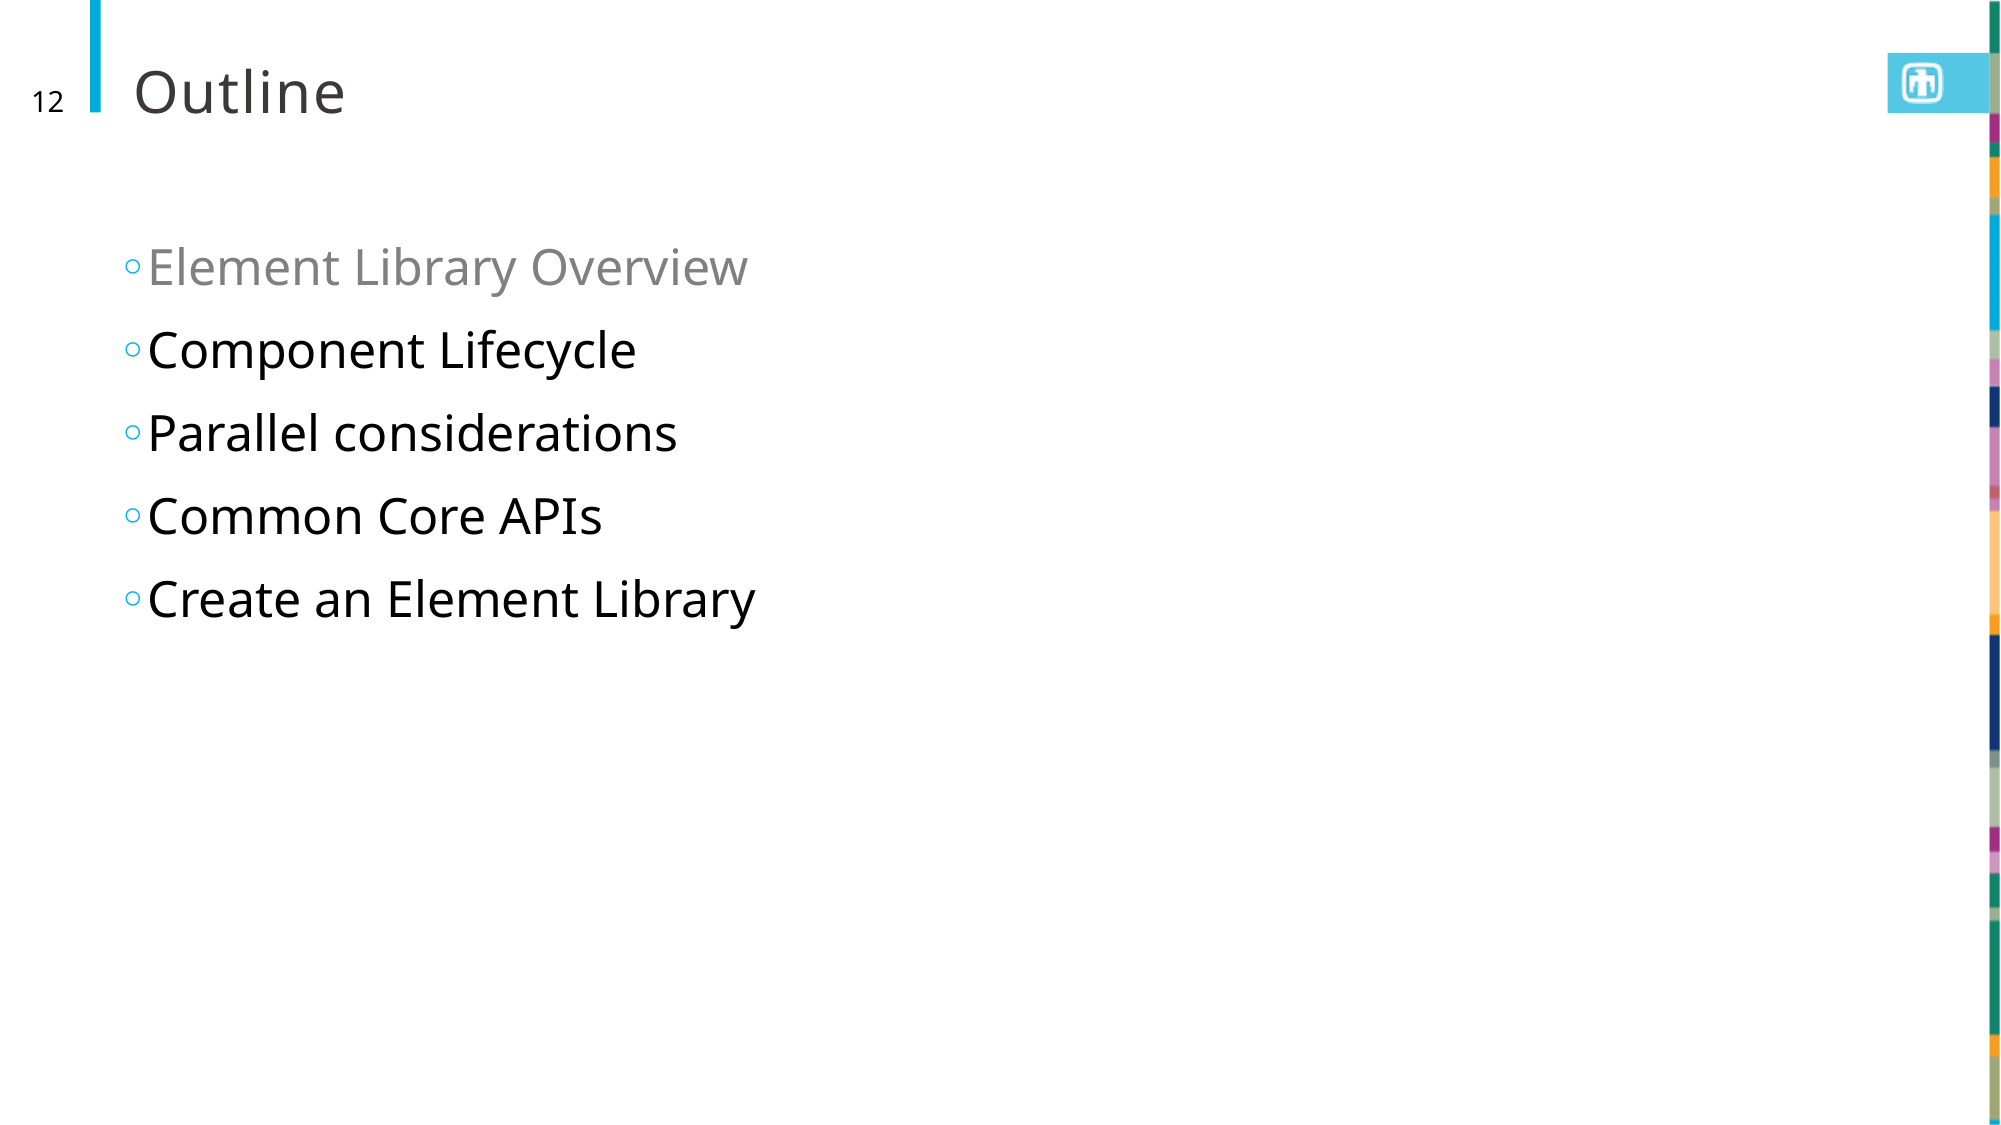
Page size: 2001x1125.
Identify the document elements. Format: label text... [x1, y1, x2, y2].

picture [1990, 1, 1999, 215]
title Outline [118, 39, 1769, 133]
picture [1901, 62, 1944, 104]
slide_number 12 [10, 73, 80, 133]
picture [1990, 330, 1999, 1120]
list Element Library Overview Component Lifecycle Parallel considerations Common Core APIs Create an Element Library [118, 234, 1889, 1000]
